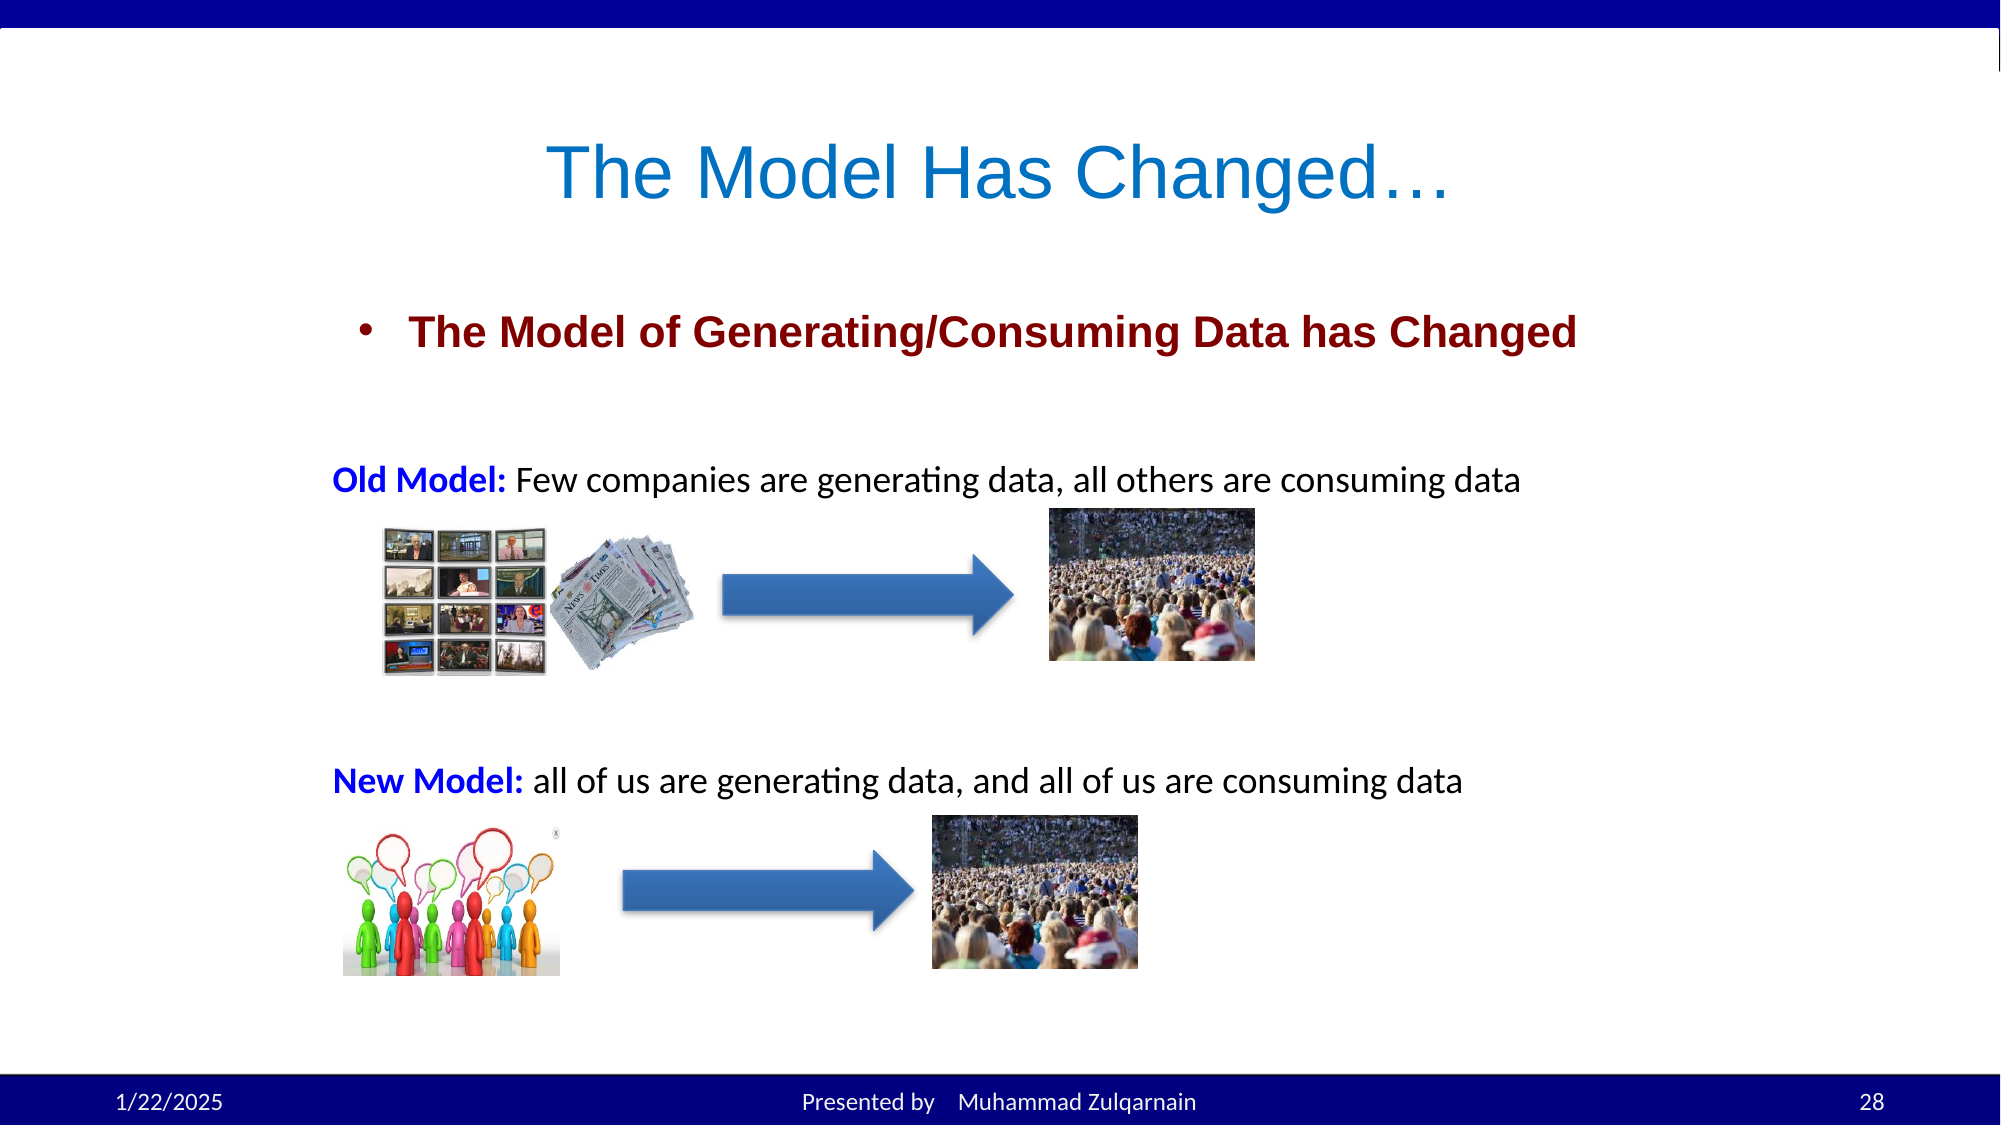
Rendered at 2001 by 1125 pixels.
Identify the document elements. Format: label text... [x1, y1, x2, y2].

slide_number ‹#› [1433, 1062, 1900, 1125]
list The Model of Generating/Consuming Data has Changed [343, 295, 1680, 409]
picture [0, 0, 2001, 1125]
text_box [723, 554, 1014, 635]
text_box Old Model: Few companies are generating data, all others are consuming data [317, 447, 1823, 508]
footer Presented by Muhammad Zulqarnain [683, 1062, 1317, 1125]
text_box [317, 748, 1585, 976]
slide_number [99, 1062, 567, 1125]
title The Model Has Changed… [99, 99, 1900, 238]
